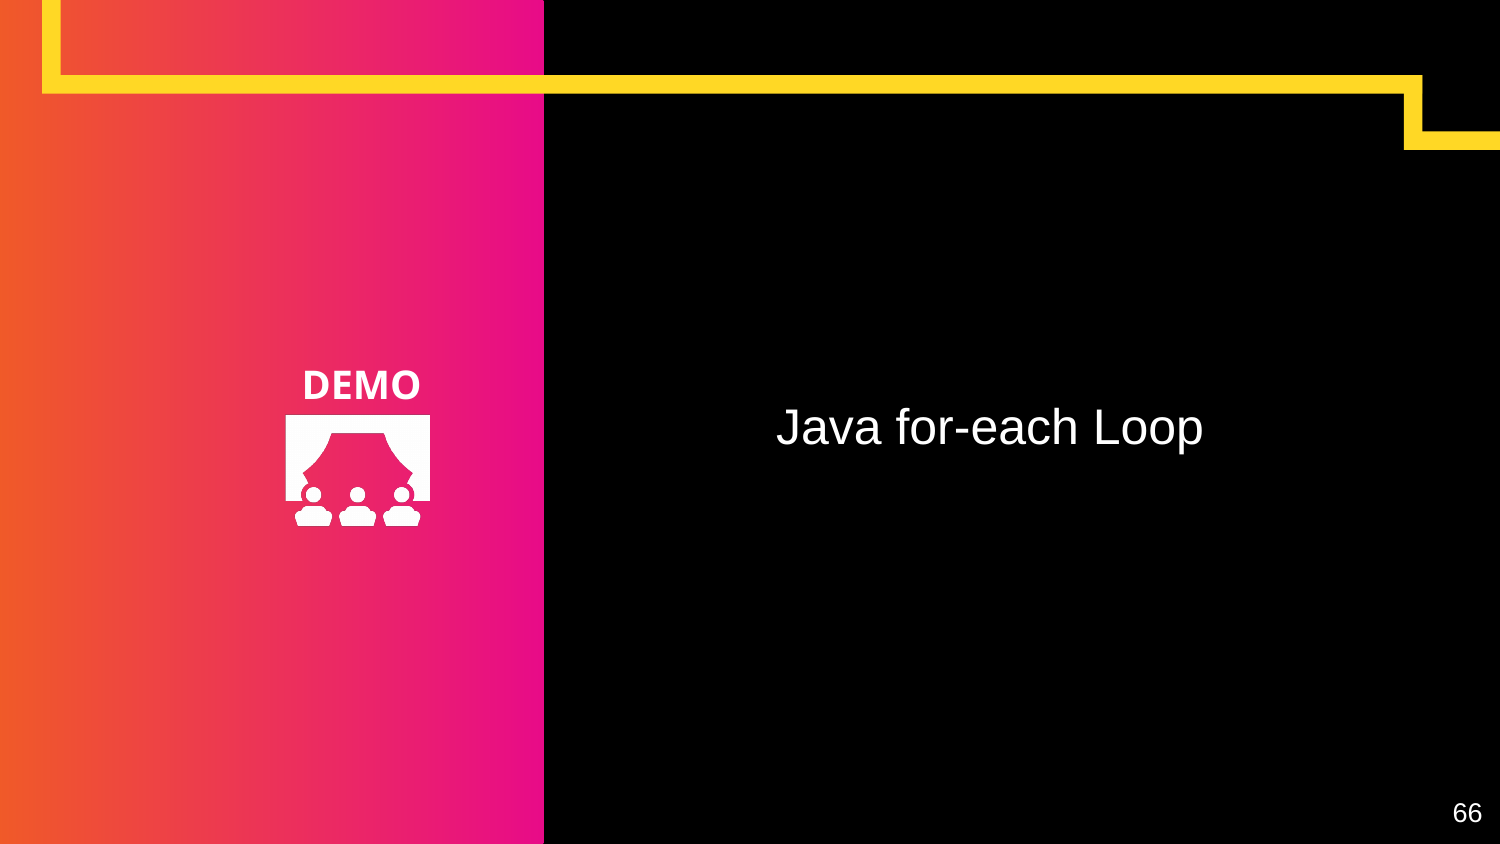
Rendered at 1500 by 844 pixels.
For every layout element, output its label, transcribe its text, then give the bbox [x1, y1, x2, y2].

picture [282, 394, 433, 545]
list Java for-each Loop [547, 189, 1395, 667]
title DEMO [42, 343, 433, 430]
slide_number 66 [1403, 779, 1494, 844]
